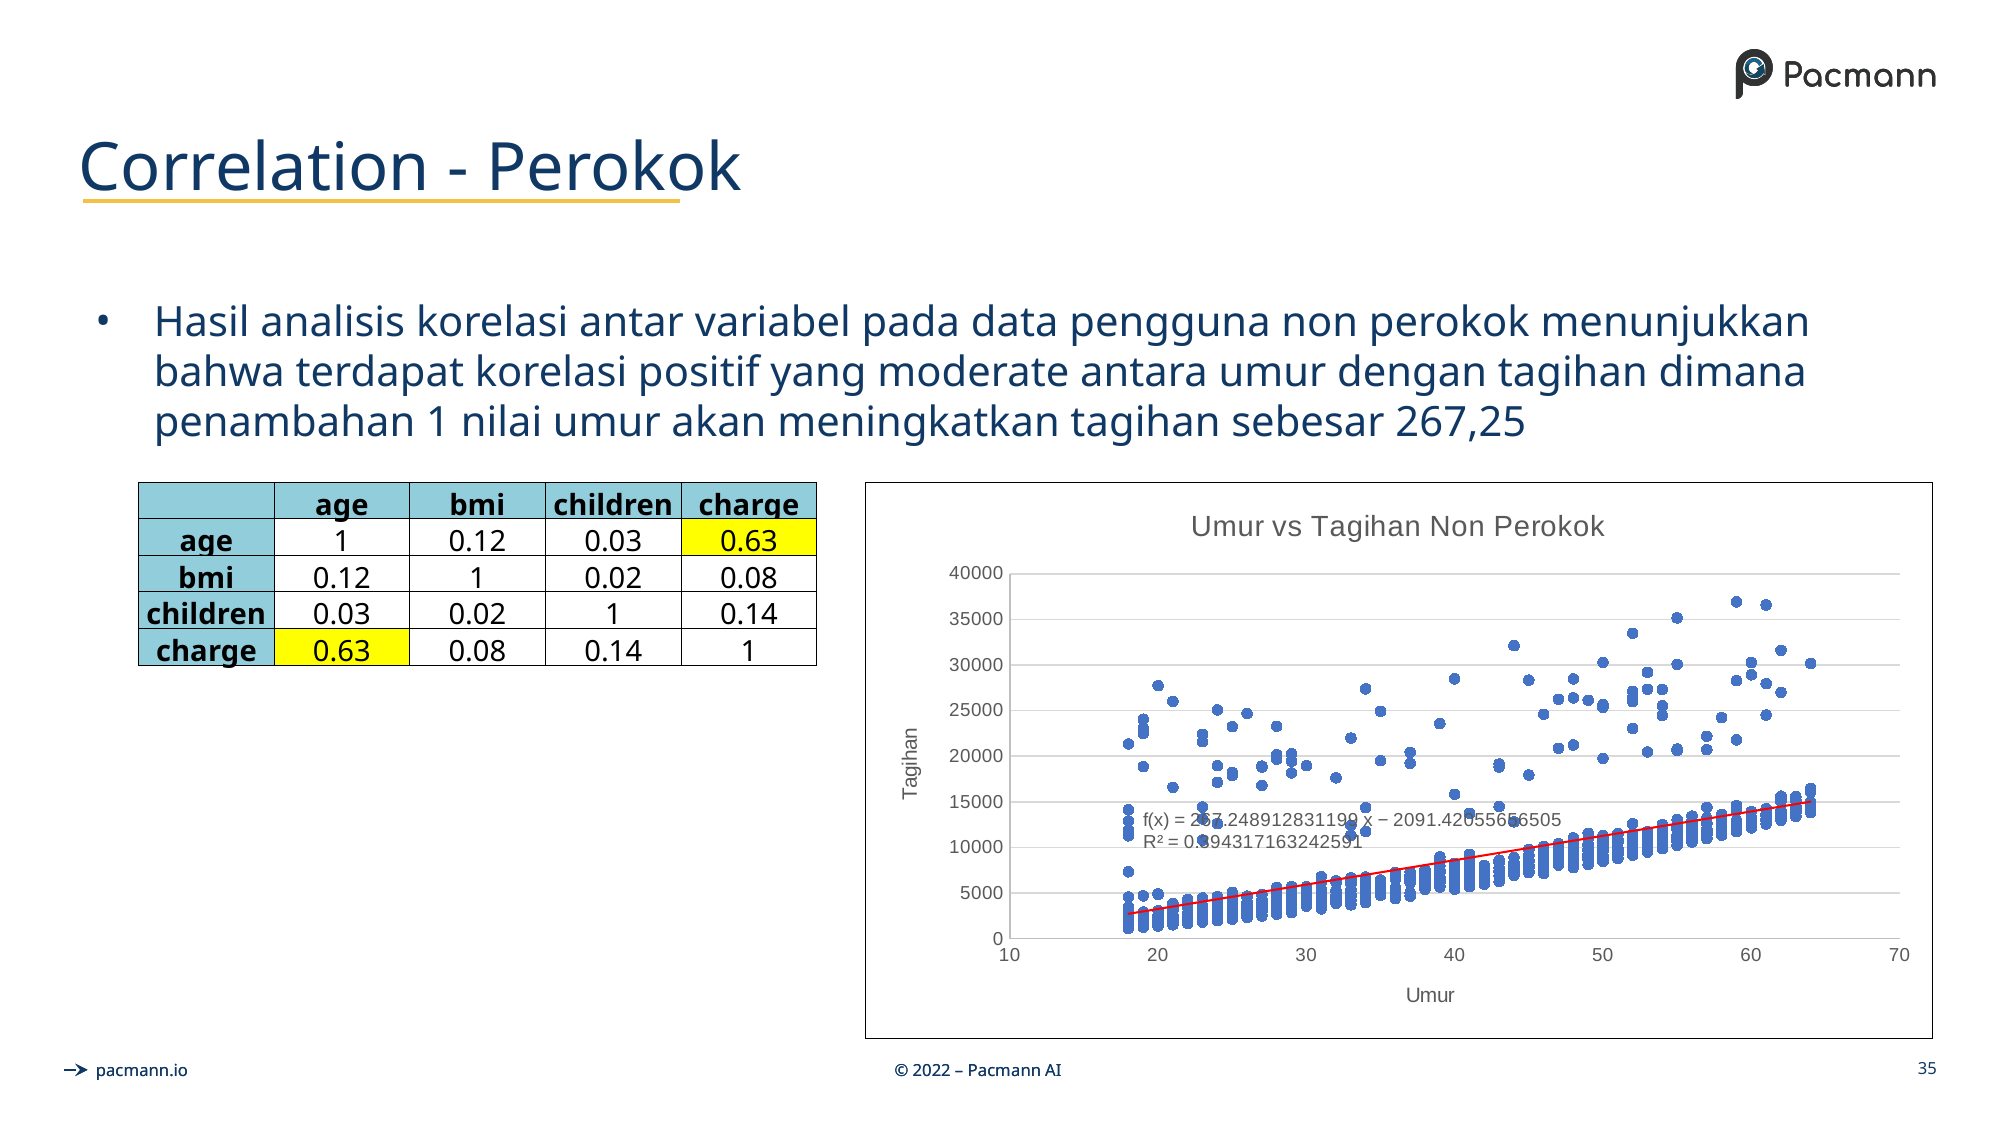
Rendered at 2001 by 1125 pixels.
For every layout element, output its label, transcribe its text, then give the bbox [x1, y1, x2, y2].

table_cell 0.14 [682, 592, 816, 628]
title Correlation - Perokok [63, 59, 1935, 278]
table_cell 1 [410, 556, 545, 591]
table_header [139, 483, 274, 518]
table_cell 0.63 [682, 519, 816, 555]
table_cell 0.08 [410, 629, 545, 665]
text_box Hasil analisis korelasi antar variabel pada data pengguna non perokok menunjukkan bahwa terdapat korelasi positif yang moderate antara umur dengan tagihan dimana penambahan 1 nilai umur akan meningkatkan tagihan sebesar 267,25 [63, 236, 1932, 452]
table_cell 1 [275, 519, 409, 555]
table_cell children [139, 592, 274, 628]
table_cell 0.08 [682, 556, 816, 591]
table_cell charge [139, 629, 274, 665]
table_cell 0.03 [275, 592, 409, 628]
table_cell 0.02 [410, 592, 545, 628]
picture [1707, 36, 1966, 112]
table_header bmi [410, 483, 545, 518]
table_cell 0.63 [275, 629, 409, 665]
table_cell age [139, 519, 274, 555]
table_cell 0.12 [410, 519, 545, 555]
table_cell 1 [546, 592, 681, 628]
table_cell 0.02 [546, 556, 681, 591]
table_cell bmi [139, 556, 274, 591]
table_cell 0.14 [546, 629, 681, 665]
table_header age [275, 483, 409, 518]
table_header charge [682, 483, 816, 518]
table_cell 0.03 [546, 519, 681, 555]
table_cell 1 [682, 629, 816, 665]
chart [864, 481, 1933, 1039]
table_header children [546, 483, 681, 518]
table_cell 0.12 [275, 556, 409, 591]
